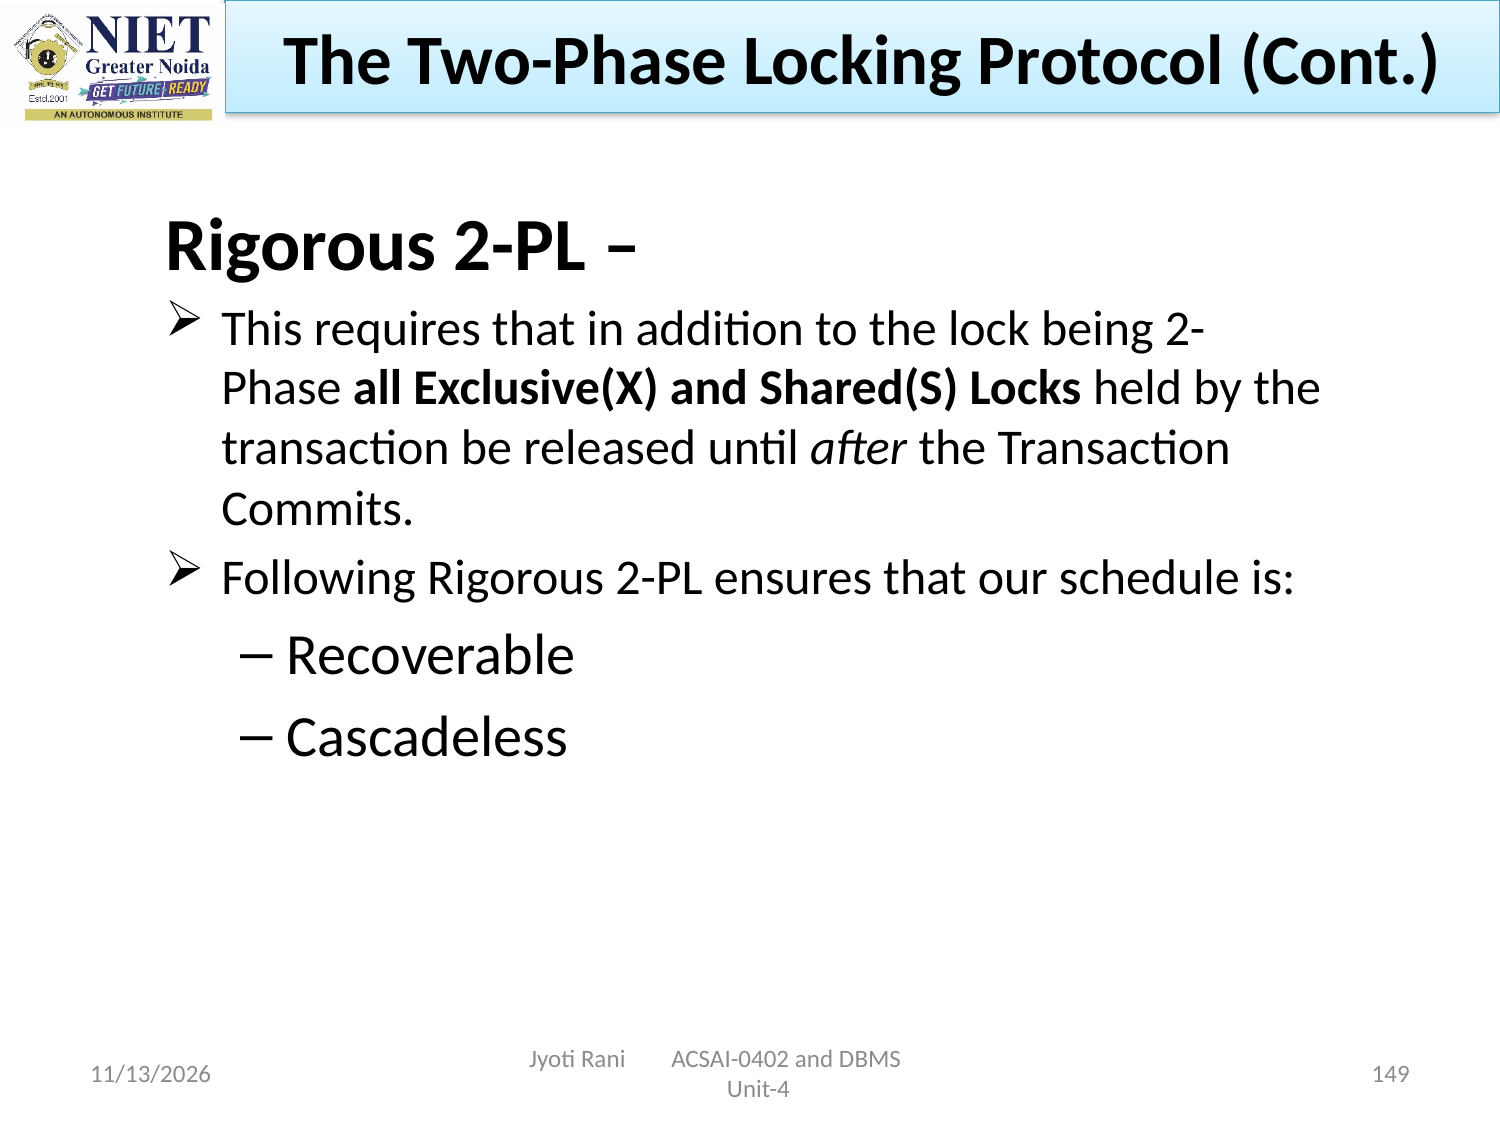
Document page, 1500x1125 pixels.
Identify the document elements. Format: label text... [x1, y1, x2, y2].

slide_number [75, 1042, 425, 1103]
picture [0, 2, 226, 131]
slide_number 149 [1074, 1042, 1425, 1103]
text_box The Two-Phase Locking Protocol (Cont.) [224, 0, 1500, 113]
footer Jyoti Rani ACSAI-0402 and DBMS Unit-4 [512, 1042, 988, 1103]
text_box Rigorous 2-PL – This requires that in addition to the lock being 2-Phase all Exclusive(X) and Shared(S) Locks held by the transaction be released until after the Transaction Commits. Following Rigorous 2-PL ensures that our schedule is: Recoverable Cascadeless [149, 187, 1396, 1014]
